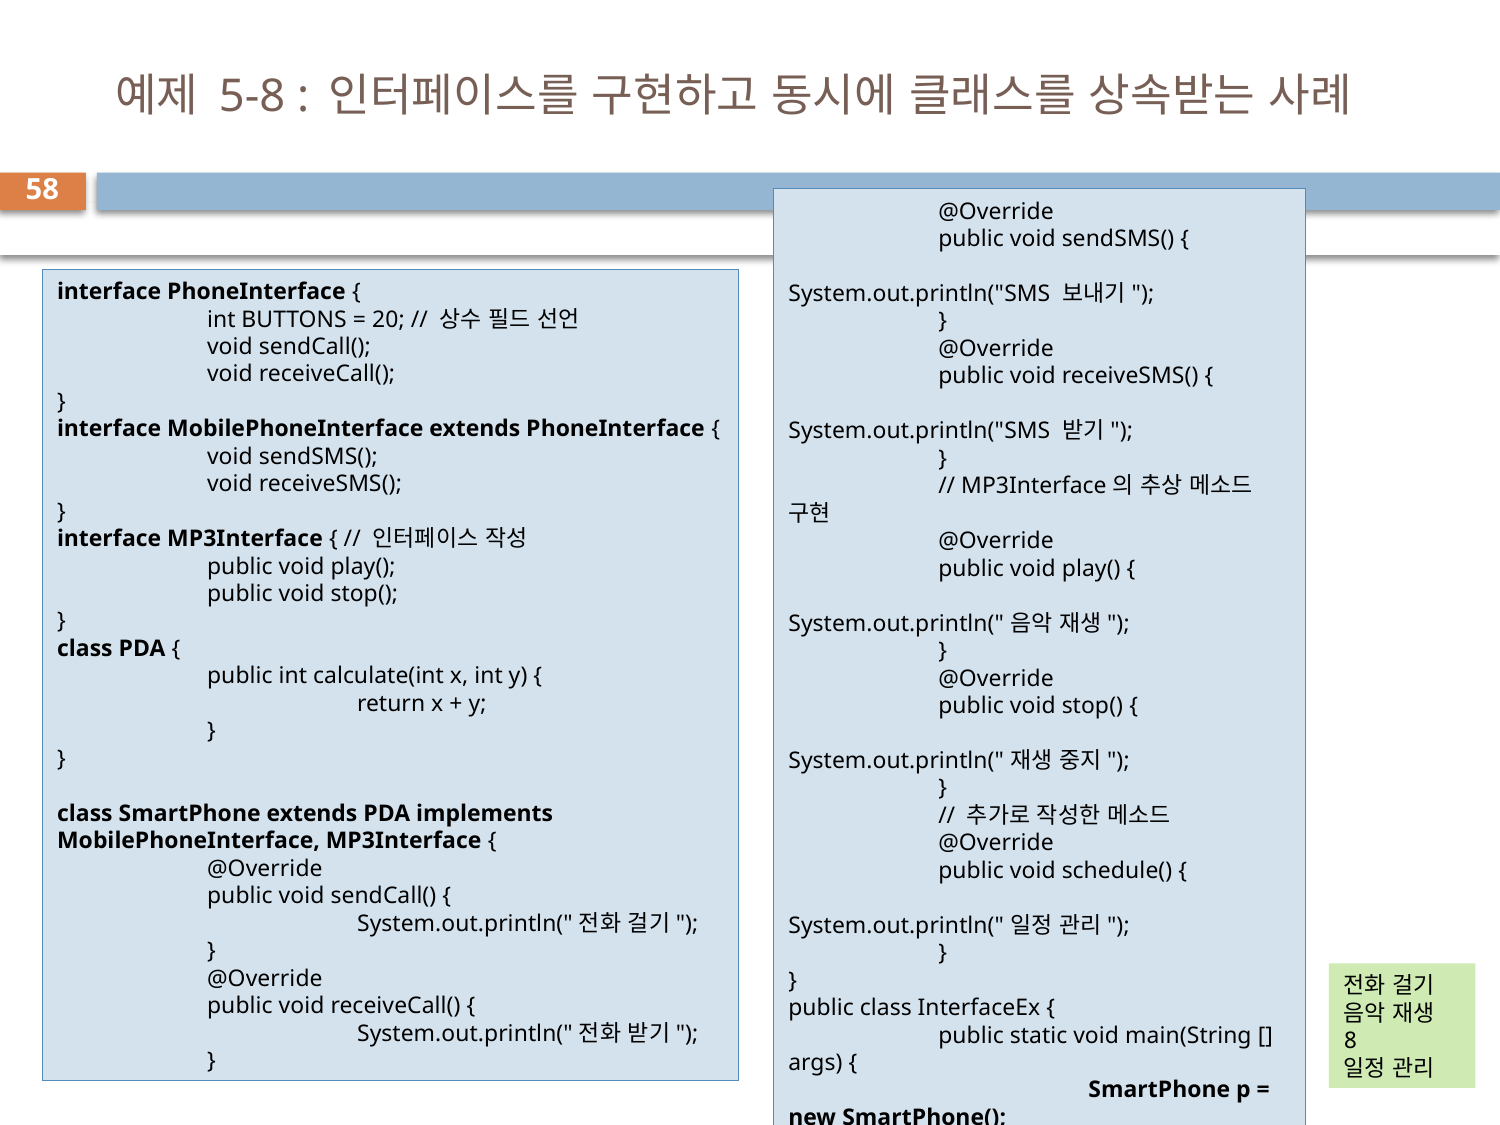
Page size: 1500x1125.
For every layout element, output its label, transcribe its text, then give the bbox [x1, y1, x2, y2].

title 예제 5-8 : 인터페이스를 구현하고 동시에 클래스를 상속받는 사례 [100, 37, 1438, 149]
text_box 전화 걸기 음악 재생 8 일정 관리 [1328, 963, 1476, 1088]
text_box interface PhoneInterface { int BUTTONS = 20; // 상수 필드 선언 void sendCall(); void receiveCall(); } interface MobilePhoneInterface extends PhoneInterface { void sendSMS(); void receiveSMS(); } interface MP3Interface { // 인터페이스 작성 public void play(); public void stop(); } class PDA { public int calculate(int x, int y) { return x + y; } } class SmartPhone extends PDA implements MobilePhoneInterface, MP3Interface { @Override public void sendCall() { System.out.println("전화 걸기"); } @Override public void receiveCall() { System.out.println("전화 받기"); } [42, 269, 739, 1081]
text_box @Override public void sendSMS() { System.out.println("SMS 보내기"); } @Override public void receiveSMS() { System.out.println("SMS 받기"); } // MP3Interface의 추상 메소드 구현 @Override public void play() { System.out.println("음악 재생"); } @Override public void stop() { System.out.println("재생 중지"); } // 추가로 작성한 메소드 @Override public void schedule() { System.out.println("일정 관리"); } } public class InterfaceEx { public static void main(String [] args) { SmartPhone p = new SmartPhone(); p.sendCall(); p.play(); System.out.println(p.calculate(3,5)); p.schedule(); } } [773, 188, 1306, 1125]
slide_number 58 [0, 170, 87, 211]
